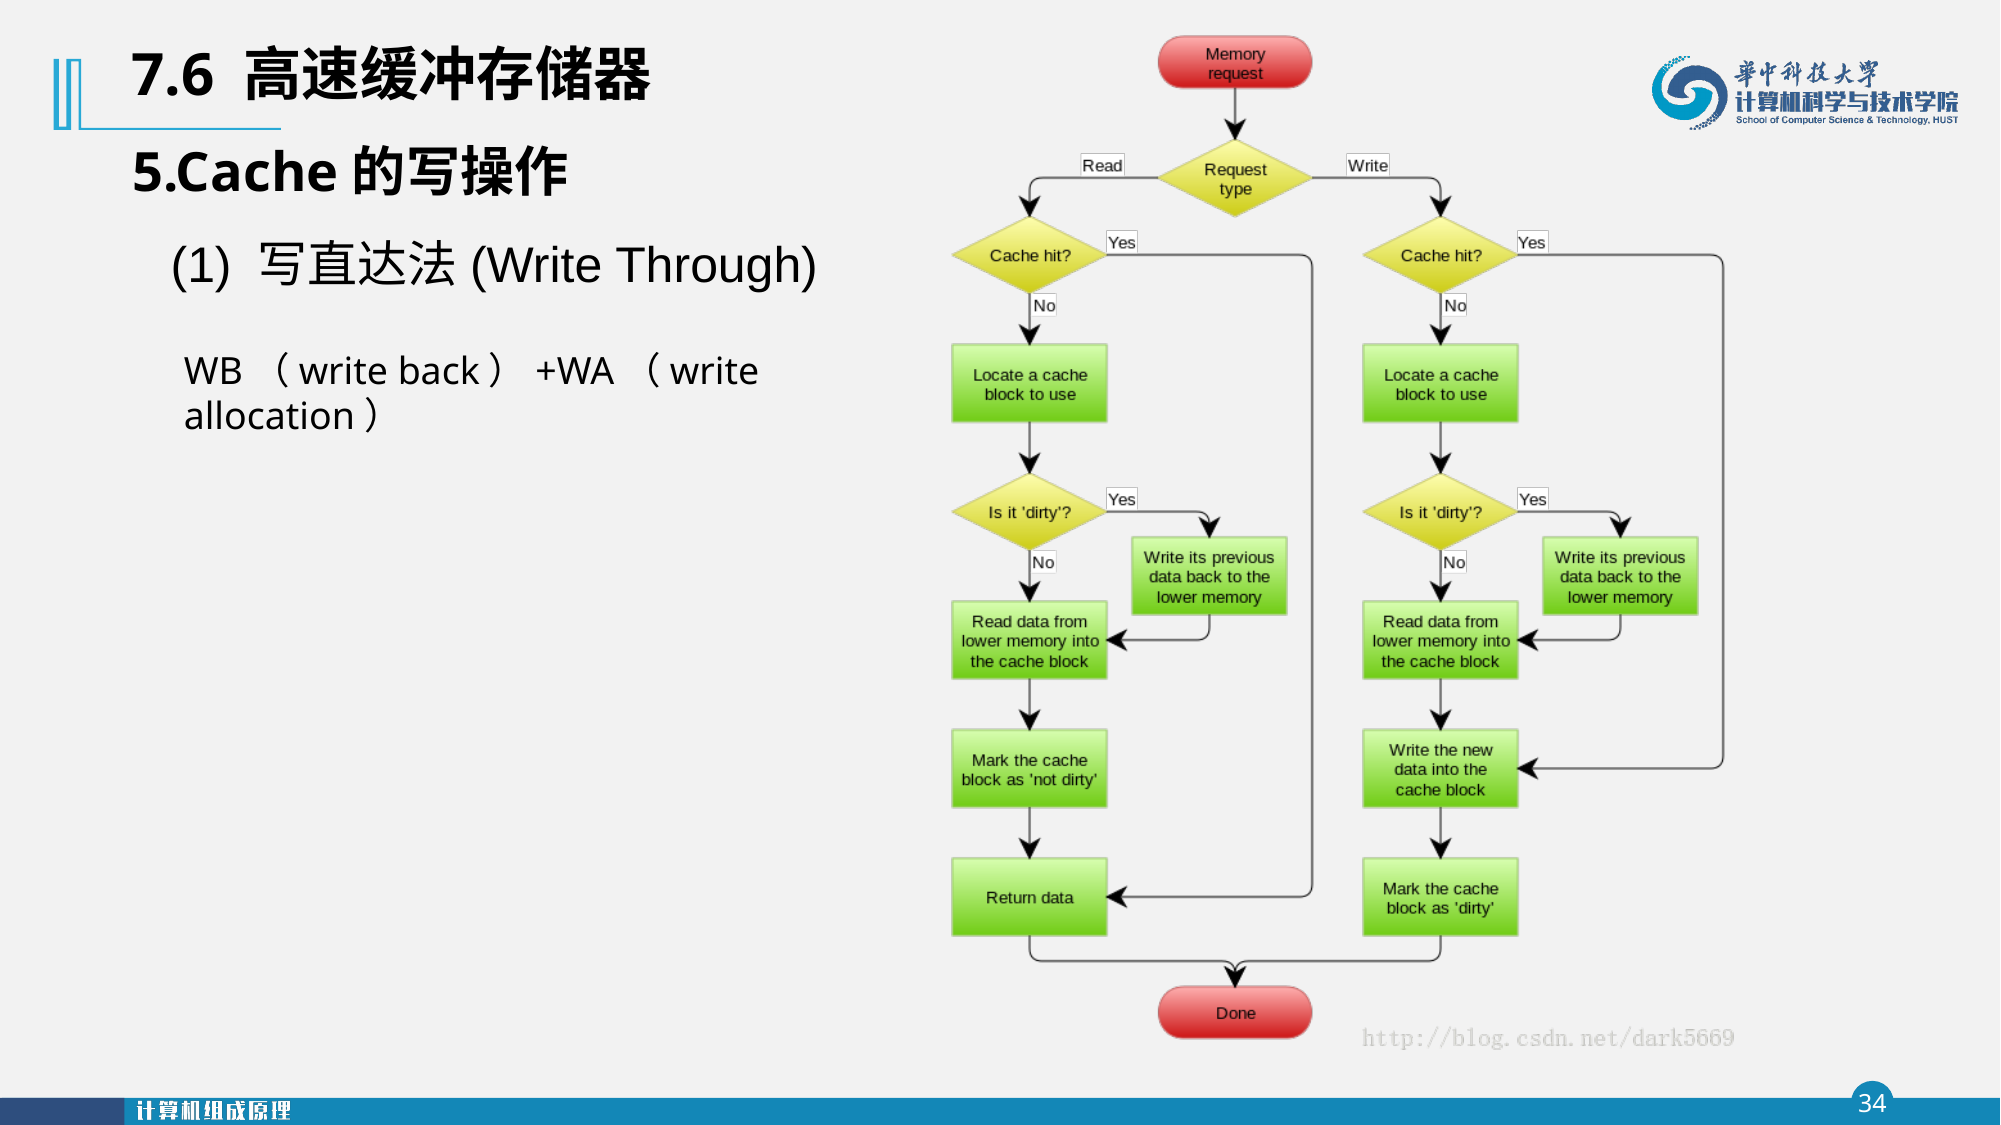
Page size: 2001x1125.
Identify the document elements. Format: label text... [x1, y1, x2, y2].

text_box 7.6 高速缓冲存储器 [116, 26, 834, 128]
picture [927, 11, 1958, 1064]
text_box WB（write back）+WA（write allocation） [169, 339, 909, 445]
text_box 5.Cache的写操作 [117, 129, 927, 210]
text_box (1) 写直达法(Write Through) [155, 225, 890, 300]
